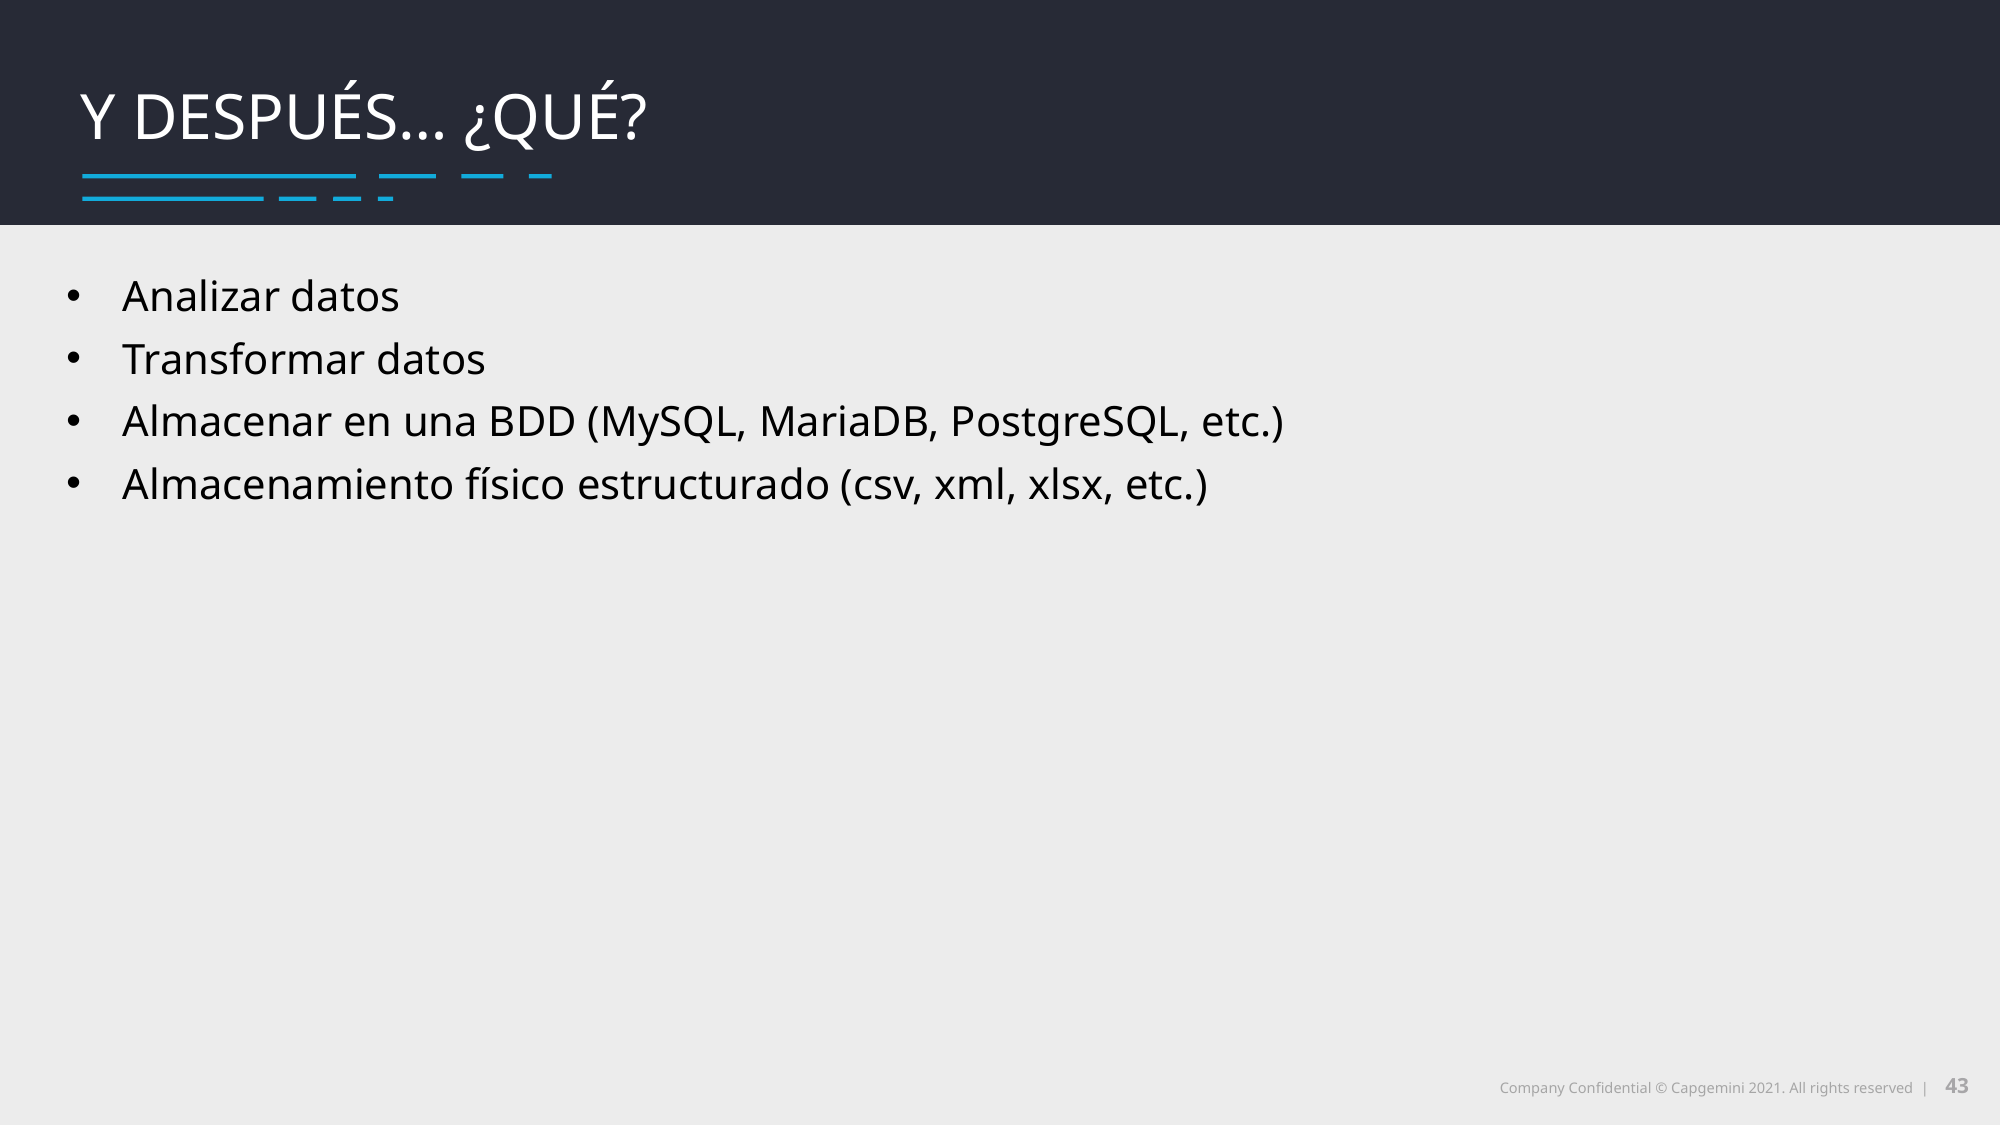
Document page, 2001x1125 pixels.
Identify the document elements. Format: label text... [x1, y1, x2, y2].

text_box Y después… ¿qué? [80, 76, 1749, 257]
text_box 43 [1903, 1072, 2000, 1101]
text_box [0, 0, 2000, 225]
list Analizar datos Transformar datos Almacenar en una BDD (MySQL, MariaDB, PostgreSQL, etc.) Almacenamiento físico estructurado (csv, xml, xlsx, etc.) [65, 269, 1938, 1049]
